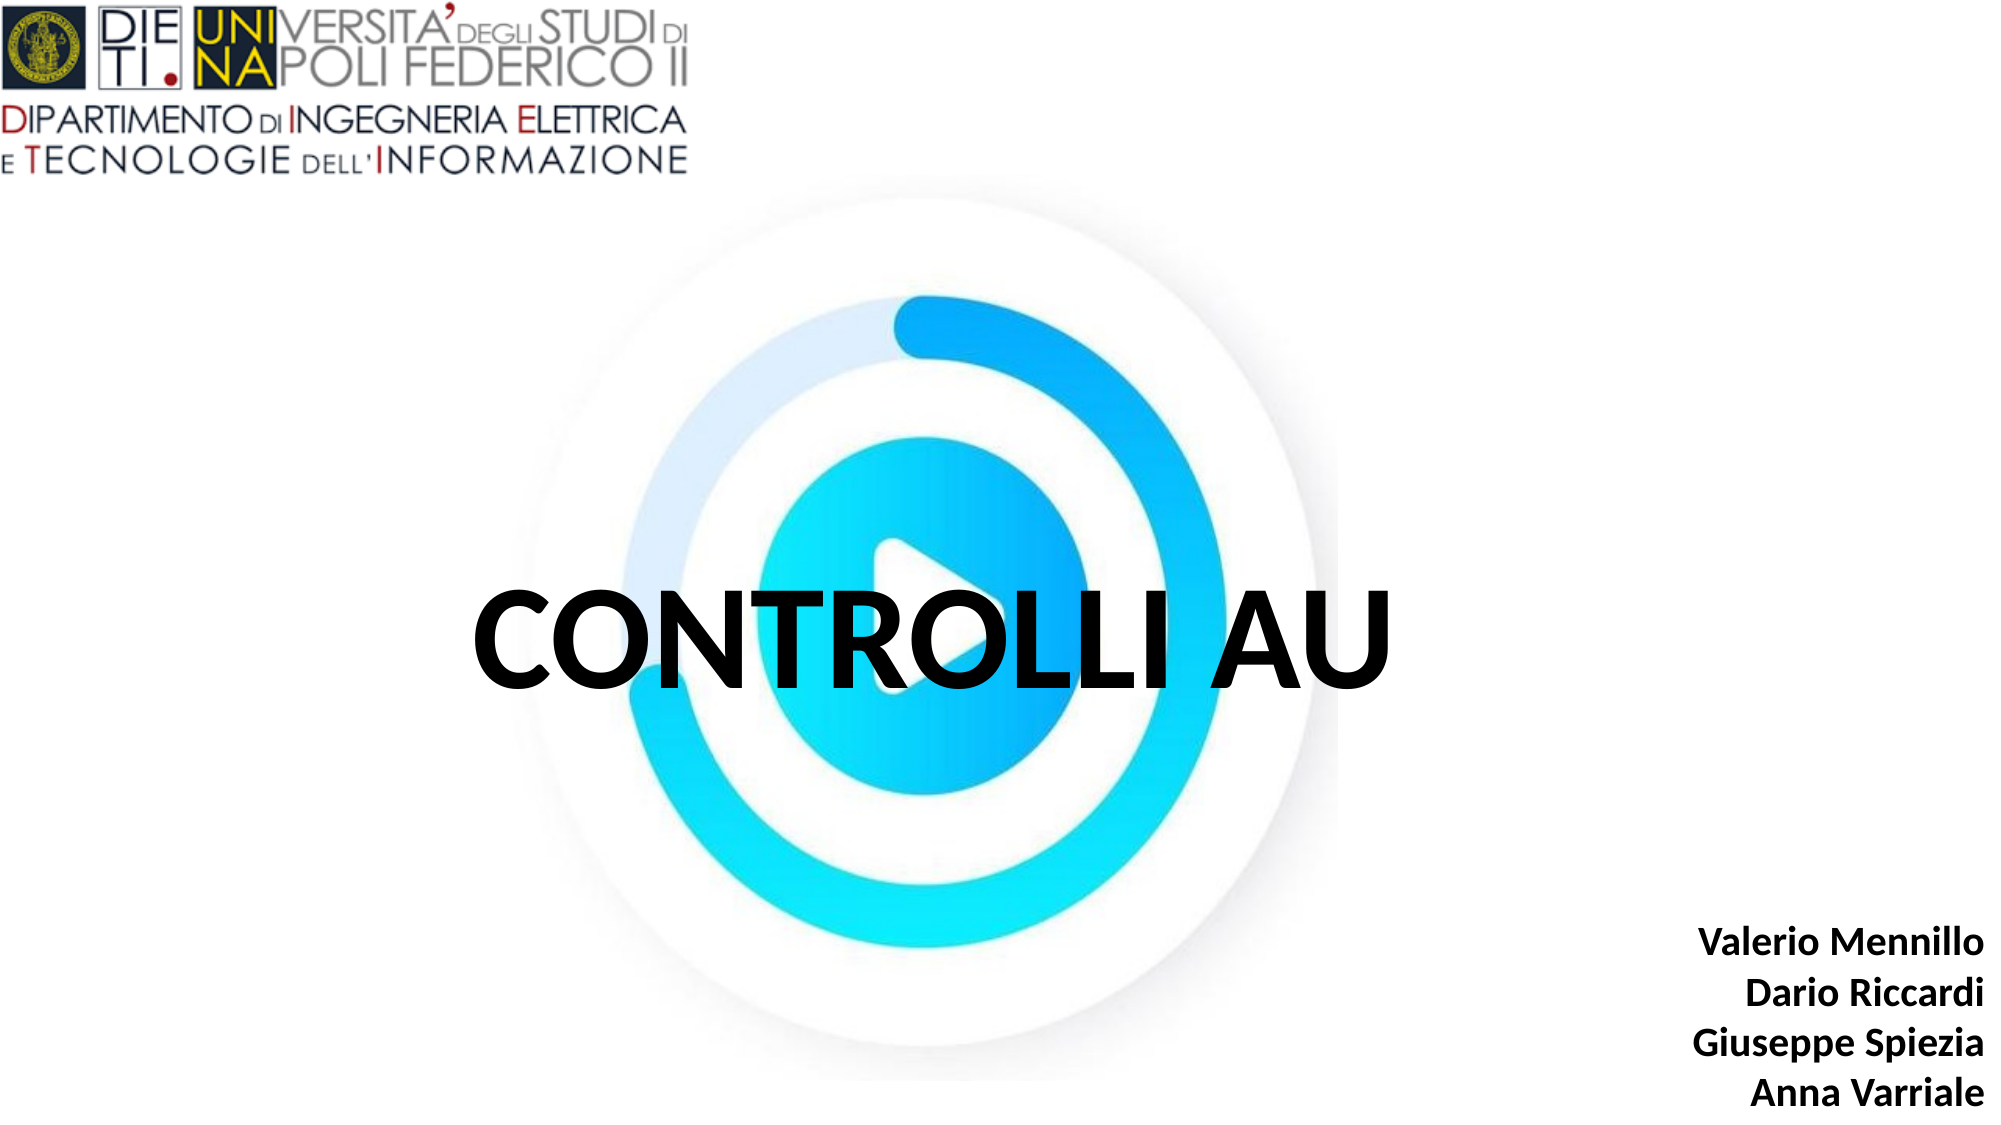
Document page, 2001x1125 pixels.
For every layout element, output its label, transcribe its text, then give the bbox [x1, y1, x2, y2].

text_box Valerio Mennillo Dario Riccardi Giuseppe Spiezia Anna Varriale [1520, 906, 2000, 1122]
text_box CONTROLLI AU [1338, 530, 1598, 726]
picture [0, 0, 1338, 1081]
text_box CONTROLLI AU [457, 530, 511, 726]
